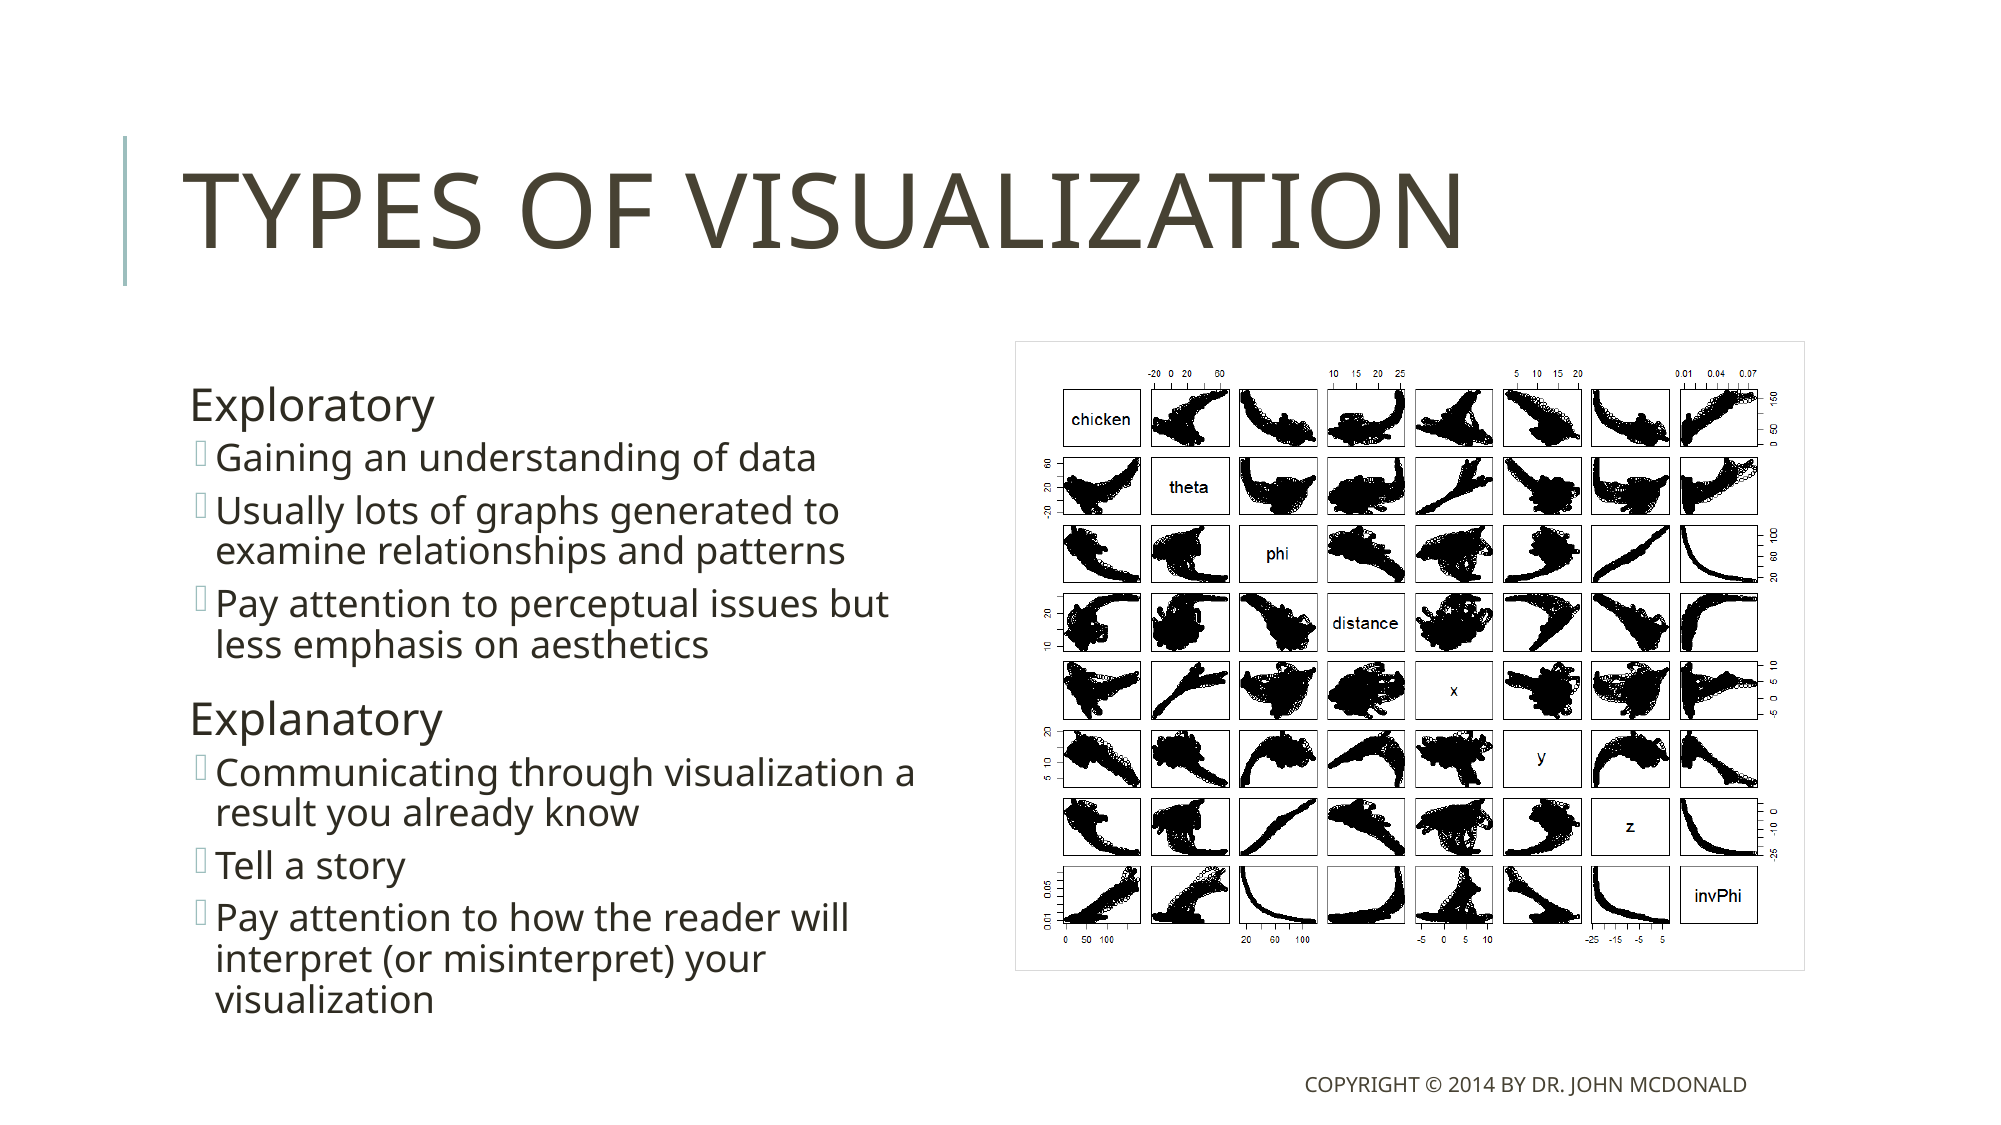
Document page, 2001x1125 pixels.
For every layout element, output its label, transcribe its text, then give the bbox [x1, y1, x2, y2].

list Exploratory Gaining an understanding of data Usually lots of graphs generated to examine relationships and patterns Pay attention to perceptual issues but less emphasis on aesthetics Explanatory Communicating through visualization a result you already know Tell a story Pay attention to how the reader will interpret (or misinterpret) your visualization [168, 375, 948, 1035]
footer Copyright © 2014 by Dr. John McDonald [794, 1061, 1763, 1107]
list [1015, 341, 1806, 971]
title Types of Visualization [168, 96, 1763, 342]
